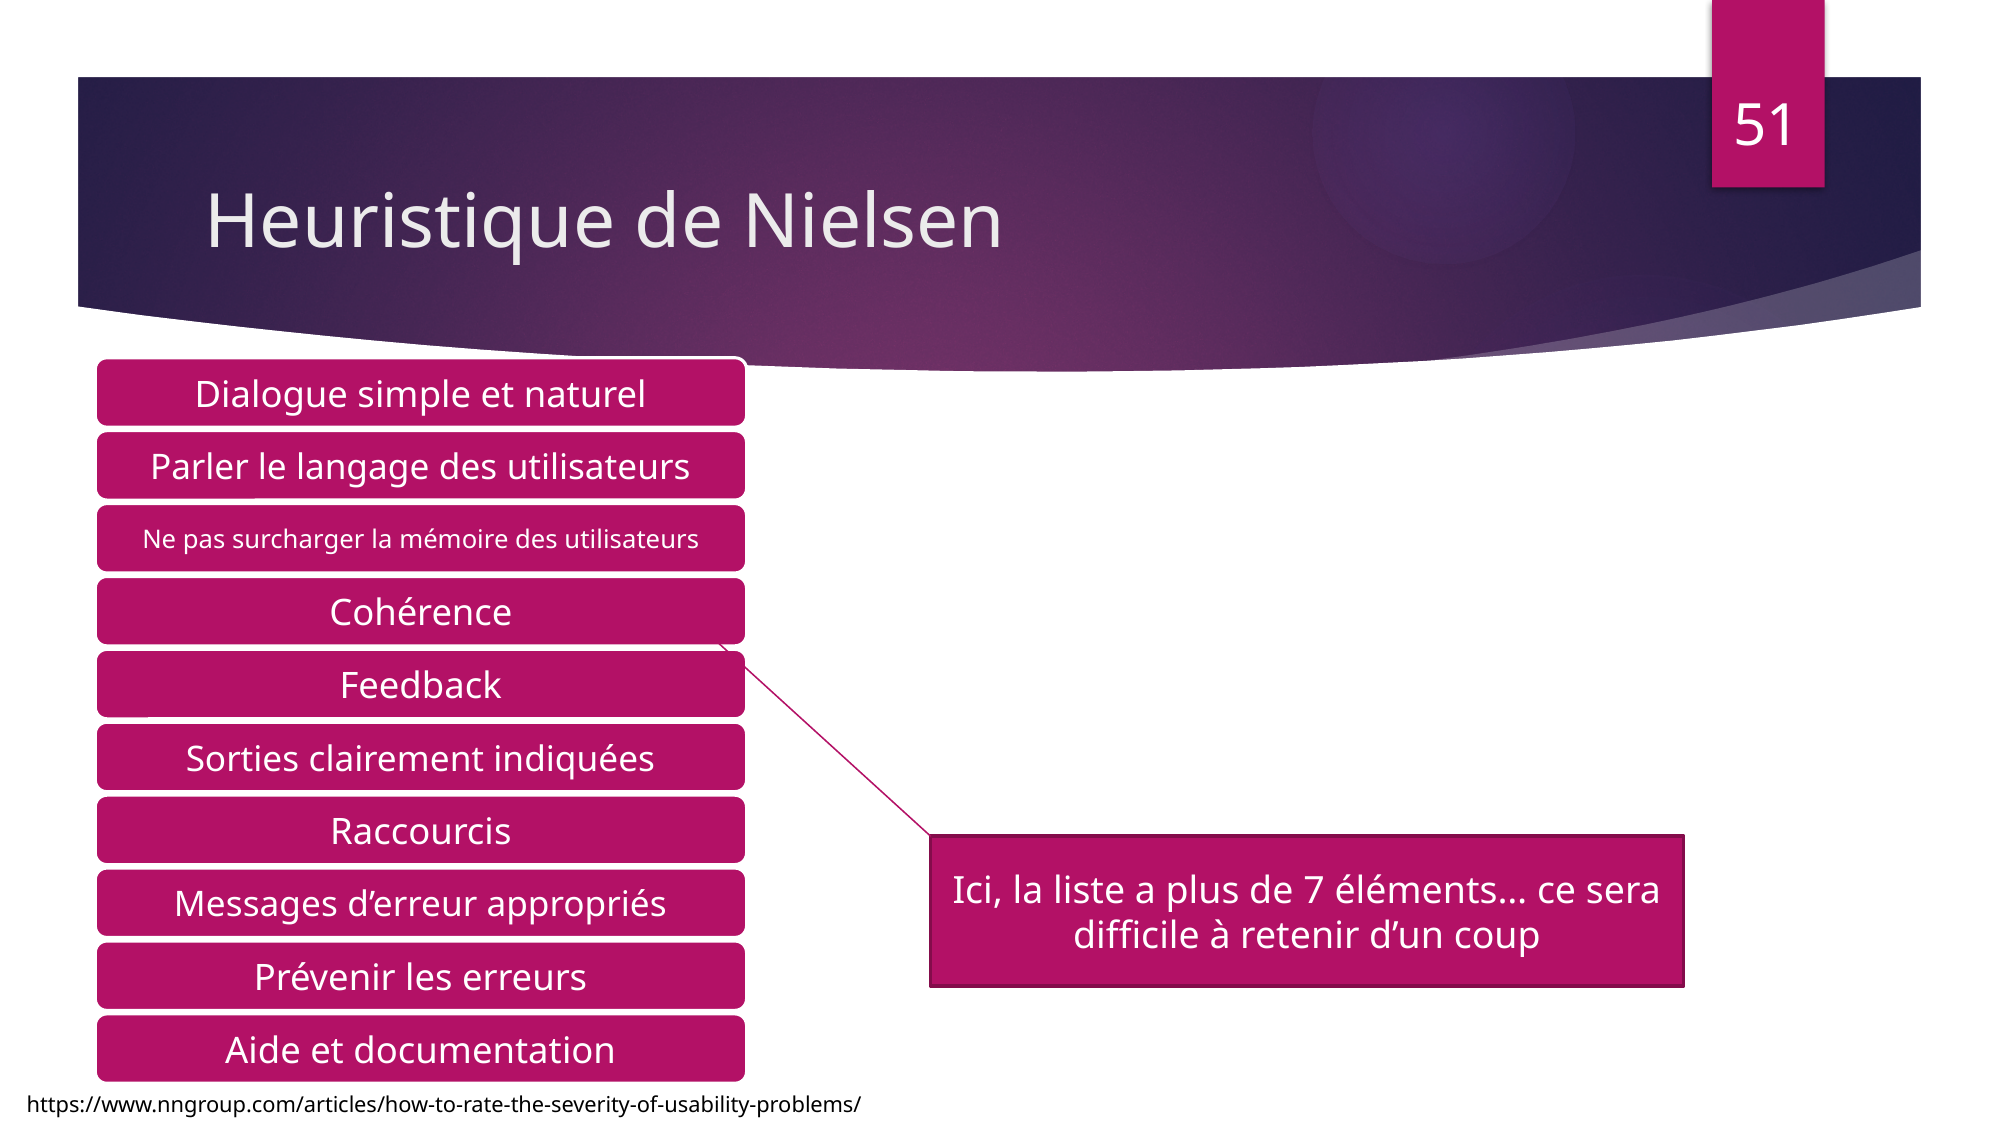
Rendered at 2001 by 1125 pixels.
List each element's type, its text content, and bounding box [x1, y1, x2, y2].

slide_number 51 [1698, 48, 1836, 175]
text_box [683, 610, 931, 837]
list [95, 357, 1905, 1084]
title Heuristique de Nielsen [189, 159, 1627, 276]
text_box https://www.nngroup.com/articles/how-to-rate-the-severity-of-usability-problems/ [11, 1083, 1684, 1125]
